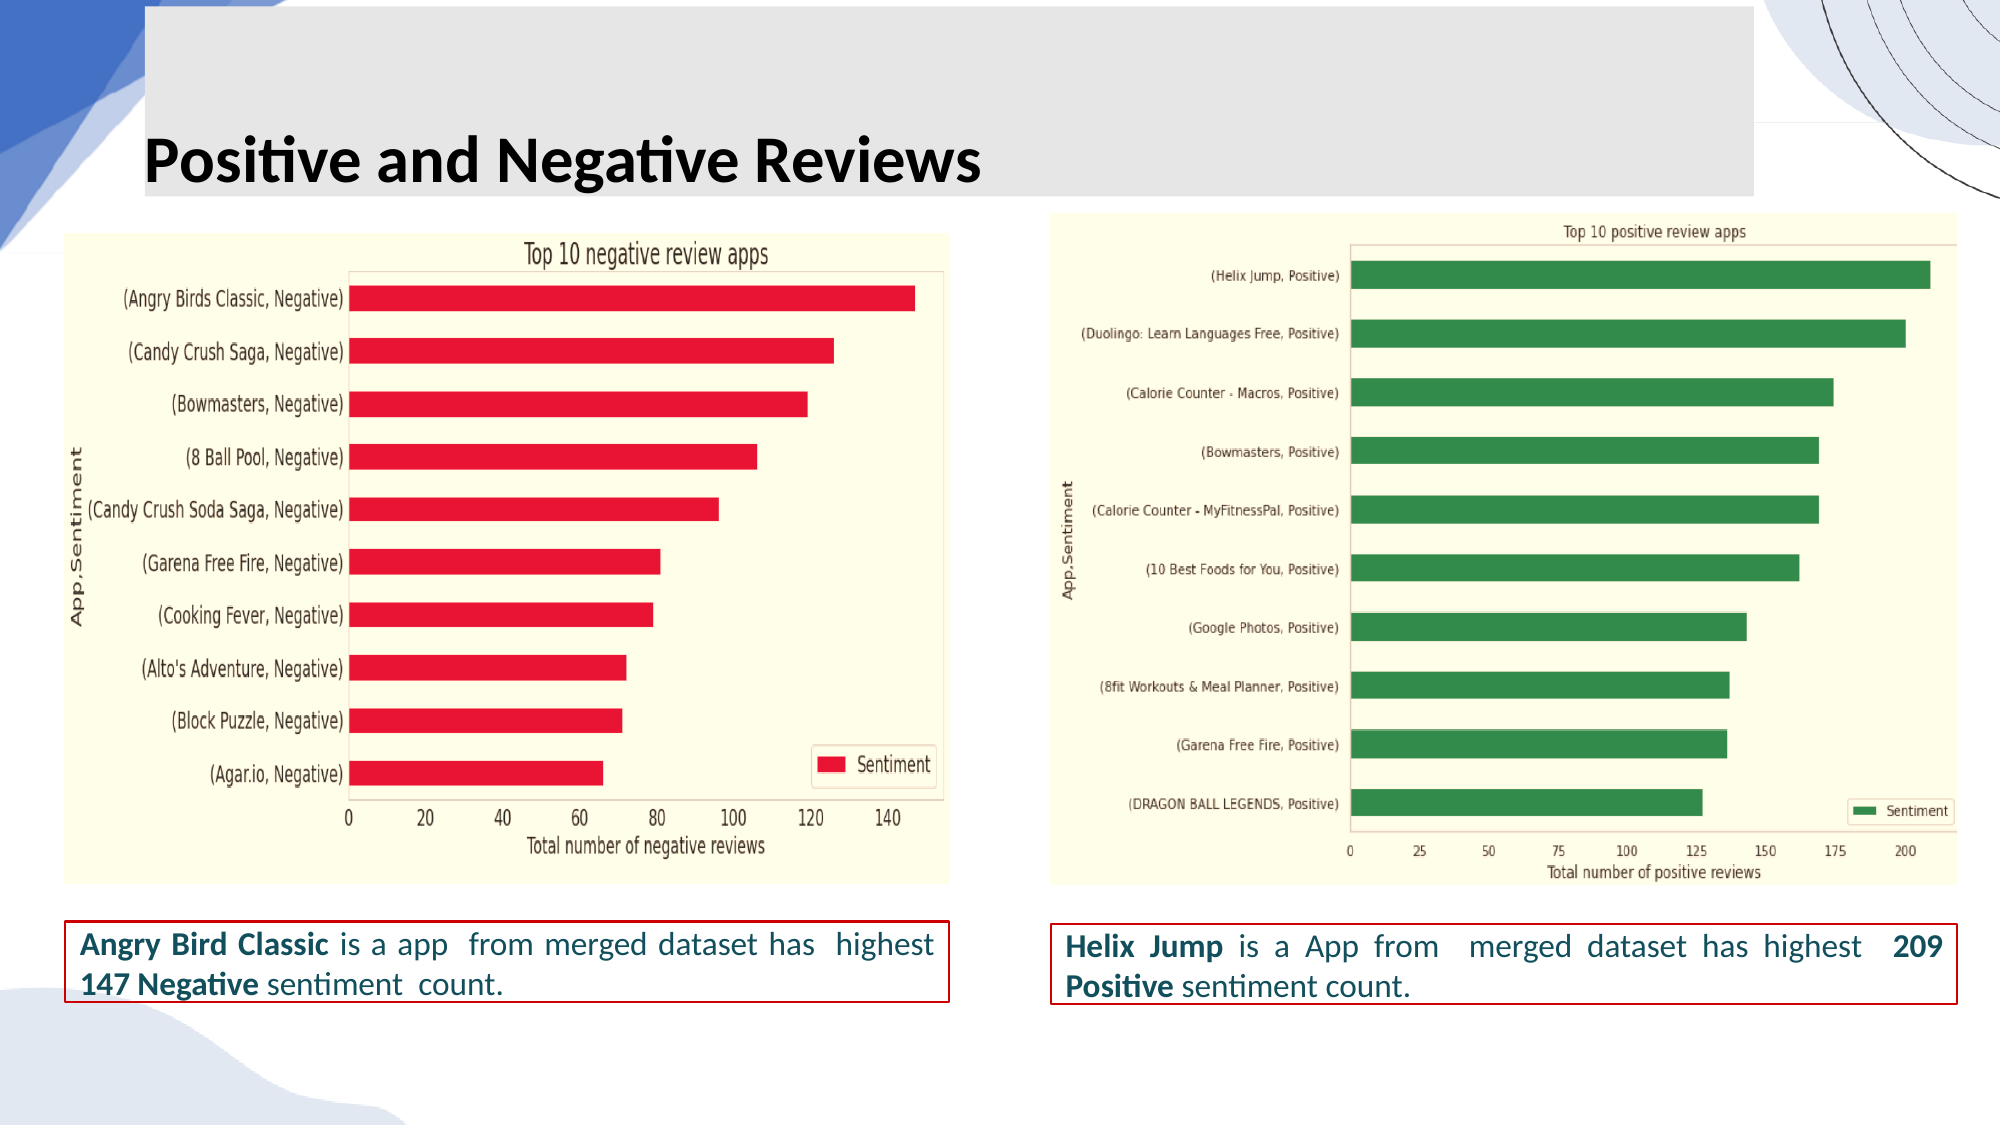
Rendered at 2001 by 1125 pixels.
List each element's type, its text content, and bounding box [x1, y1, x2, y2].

title Positive and Negative Reviews [293, 6, 1253, 197]
picture [1258, 0, 2000, 210]
picture [0, 984, 408, 1125]
picture [1050, 213, 1958, 885]
text_box Angry Bird Classic is a app from merged dataset has highest 147 Negative sentiment count. [64, 921, 950, 1003]
text_box Helix Jump is a App from merged dataset has highest 209 Positive sentiment count. [1050, 923, 1957, 1005]
picture [0, 0, 950, 884]
